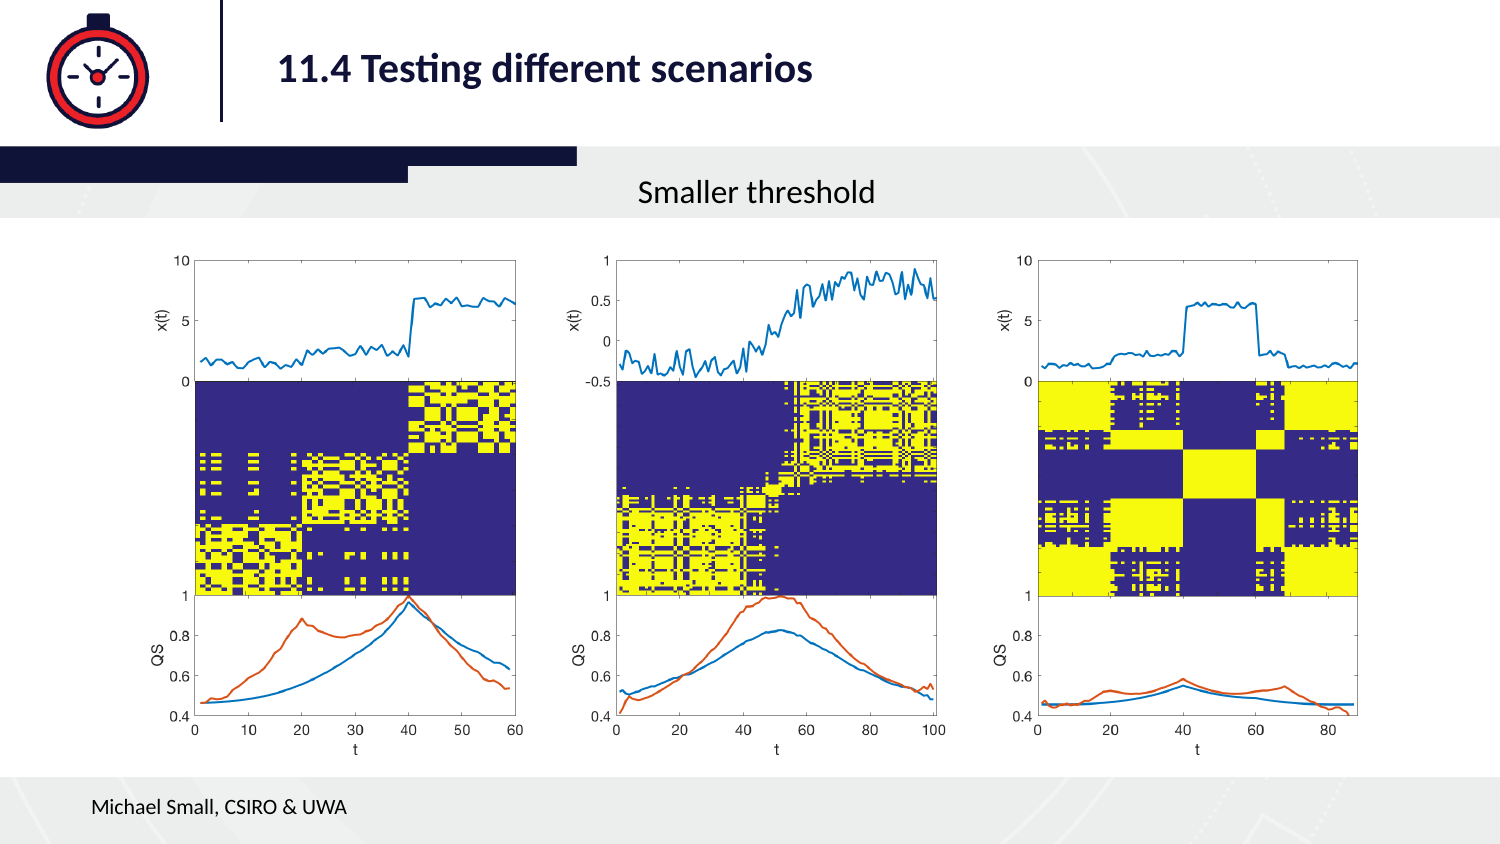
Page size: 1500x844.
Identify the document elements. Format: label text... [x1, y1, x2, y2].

text_box 11.4 Testing different scenarios [261, 33, 1402, 107]
text_box Smaller threshold [623, 162, 899, 216]
list Michael Small, CSIRO & UWA [76, 785, 1217, 821]
picture [0, 0, 1500, 844]
